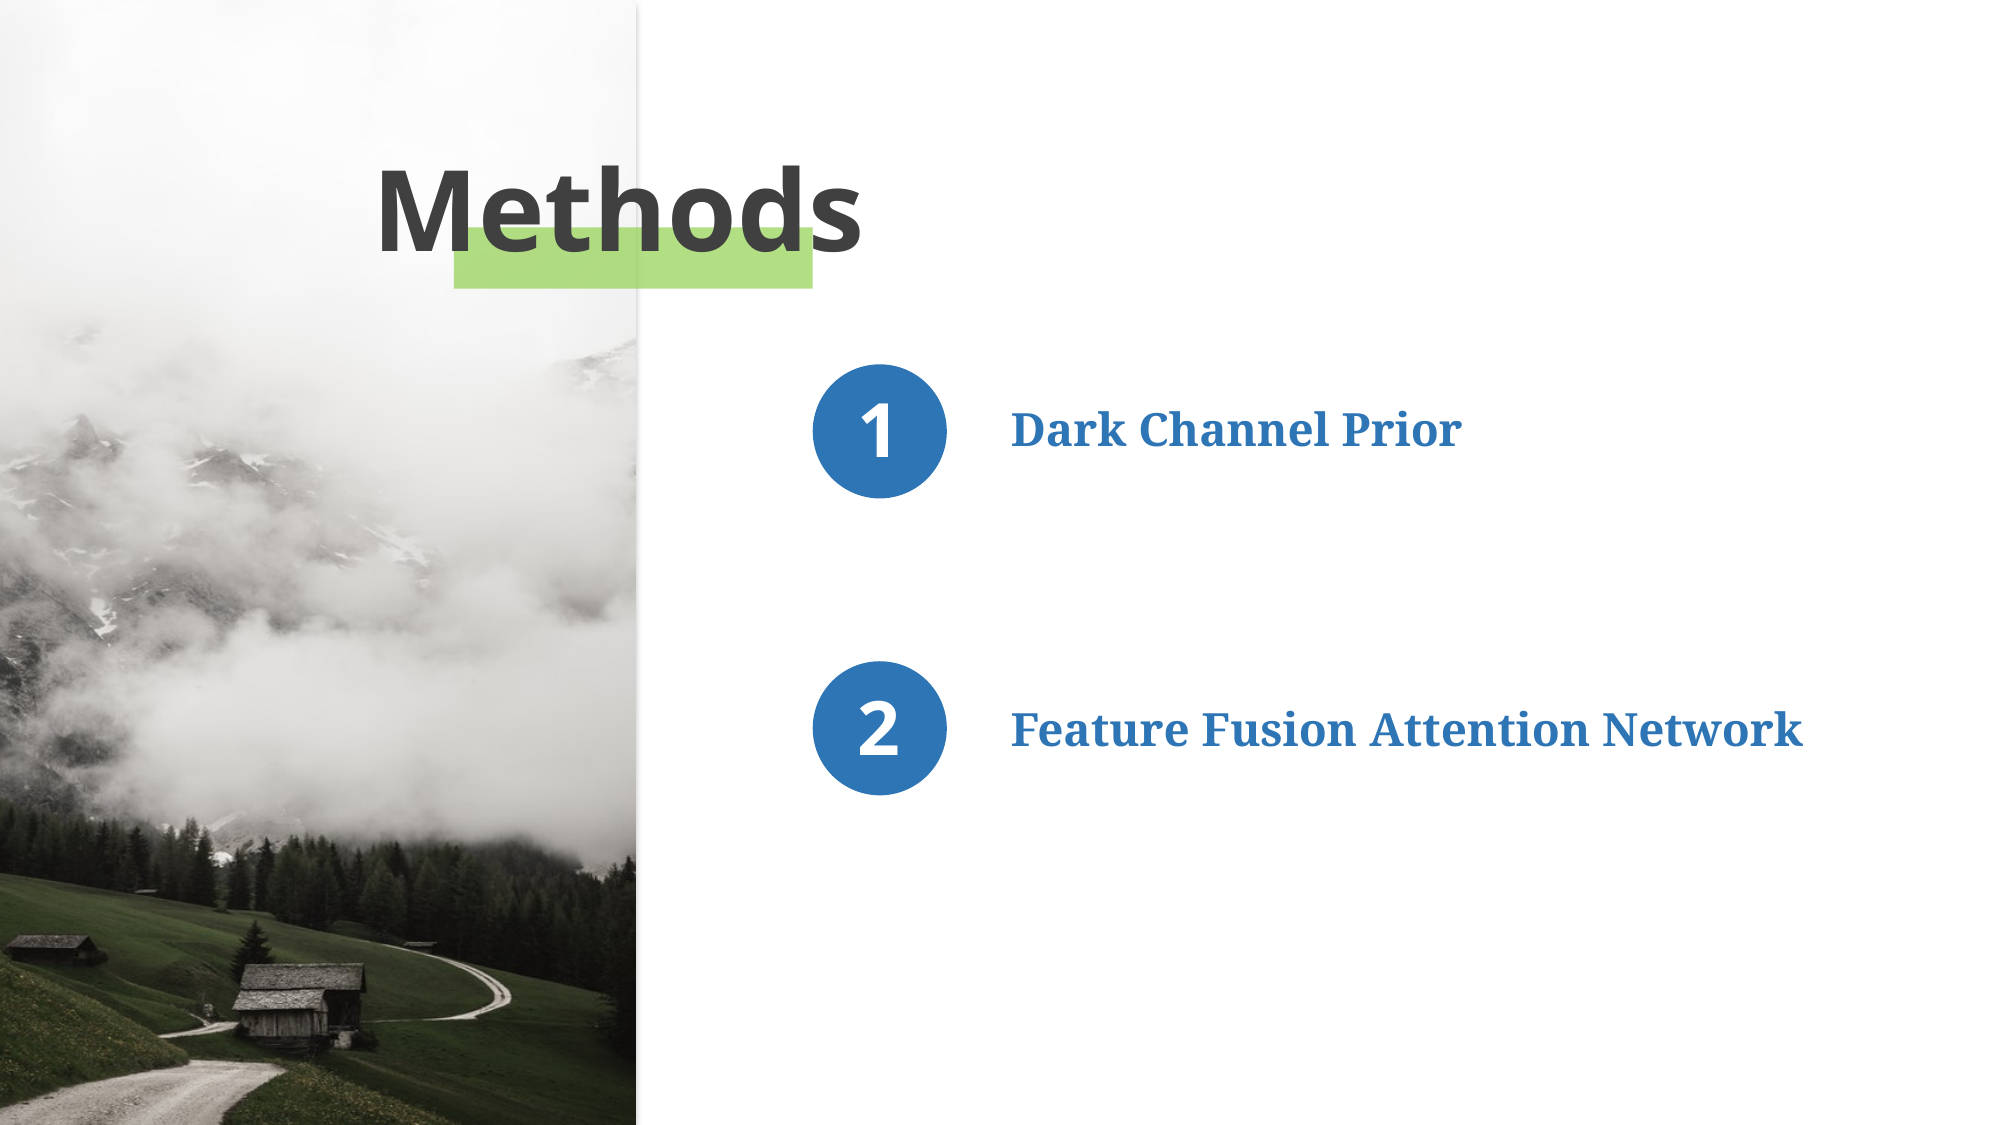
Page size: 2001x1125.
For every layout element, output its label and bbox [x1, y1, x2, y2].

text_box [812, 661, 1899, 796]
picture [0, 0, 636, 1125]
text_box [359, 133, 878, 289]
text_box [812, 364, 1856, 499]
